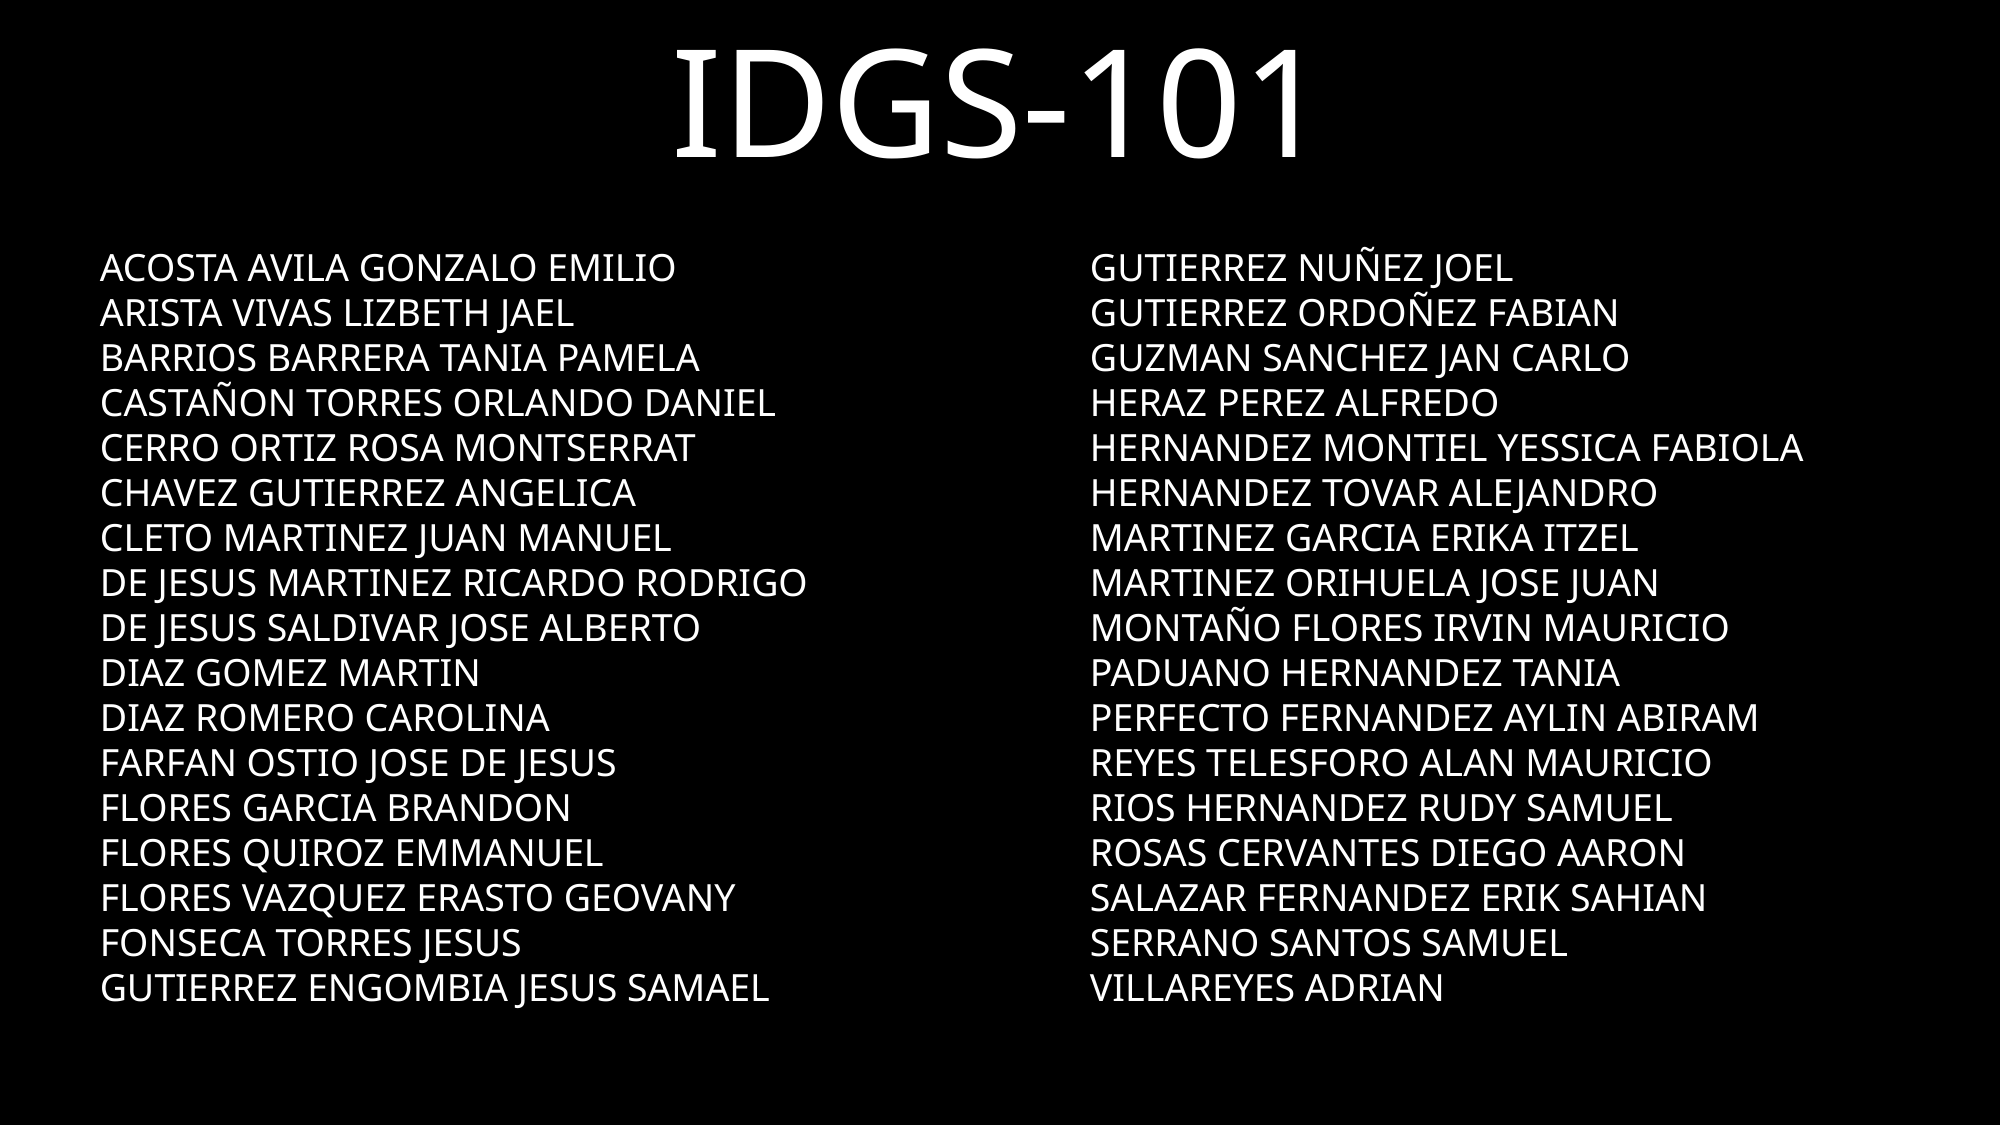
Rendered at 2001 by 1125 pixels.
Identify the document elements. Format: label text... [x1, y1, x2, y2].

text_box IDGS-101 [656, 0, 1344, 195]
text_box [70, 236, 1838, 1025]
